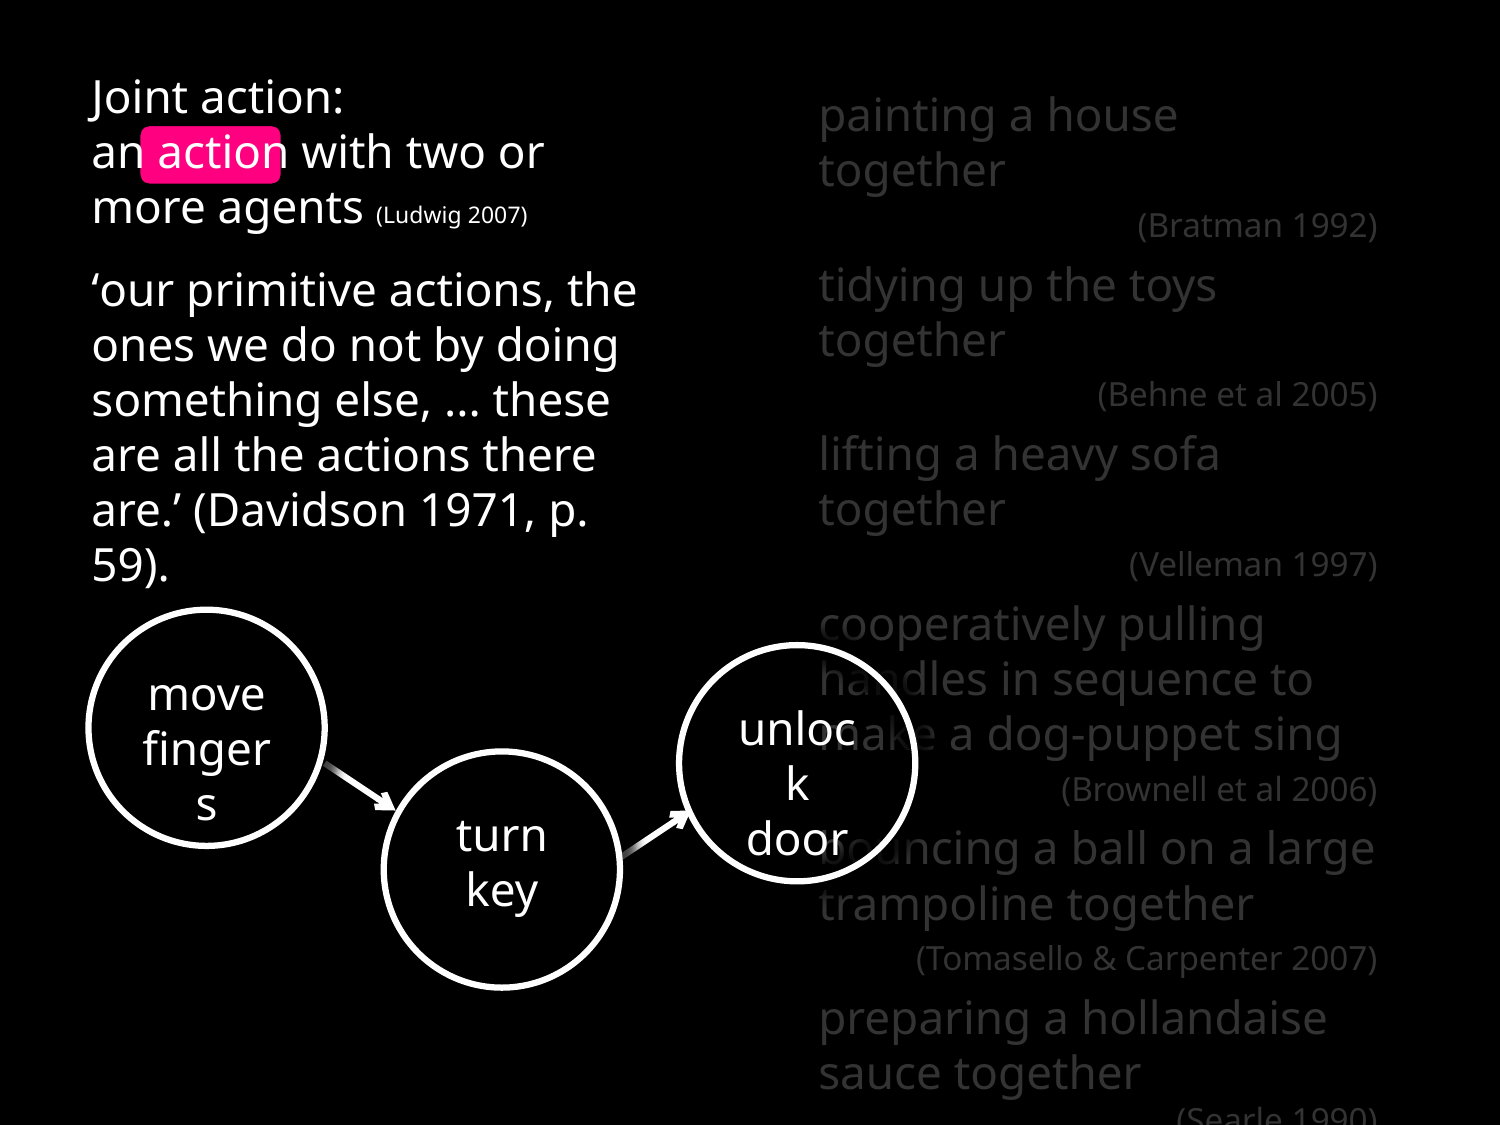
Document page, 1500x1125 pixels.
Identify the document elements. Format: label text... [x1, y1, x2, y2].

text_box [88, 609, 325, 812]
text_box painting a house together (Bratman 1992) tidying up the toys together (Behne et al 2005) lifting a heavy sofa together (Velleman 1997) cooperatively pulling handles in sequence to make a dog-puppet sing (Brownell et al 2006) bouncing a ball on a large trampoline together (Tomasello & Carpenter 2007) preparing a hollandaise sauce together (Searle 1990) ... [803, 78, 1393, 1125]
text_box [753, 873, 841, 882]
text_box [161, 837, 252, 846]
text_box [619, 810, 692, 858]
text_box [383, 751, 620, 988]
text_box [679, 645, 916, 848]
text_box unlock door [714, 692, 880, 873]
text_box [324, 762, 396, 811]
text_box Joint action: an action with two or more agents (Ludwig 2007) ‘our primitive actions, the ones we do not by doing something else, ... these are all the actions there are.’ (Davidson 1971, p. 59). [76, 60, 668, 598]
text_box move fingers [123, 656, 290, 837]
text_box turn key [419, 798, 585, 924]
